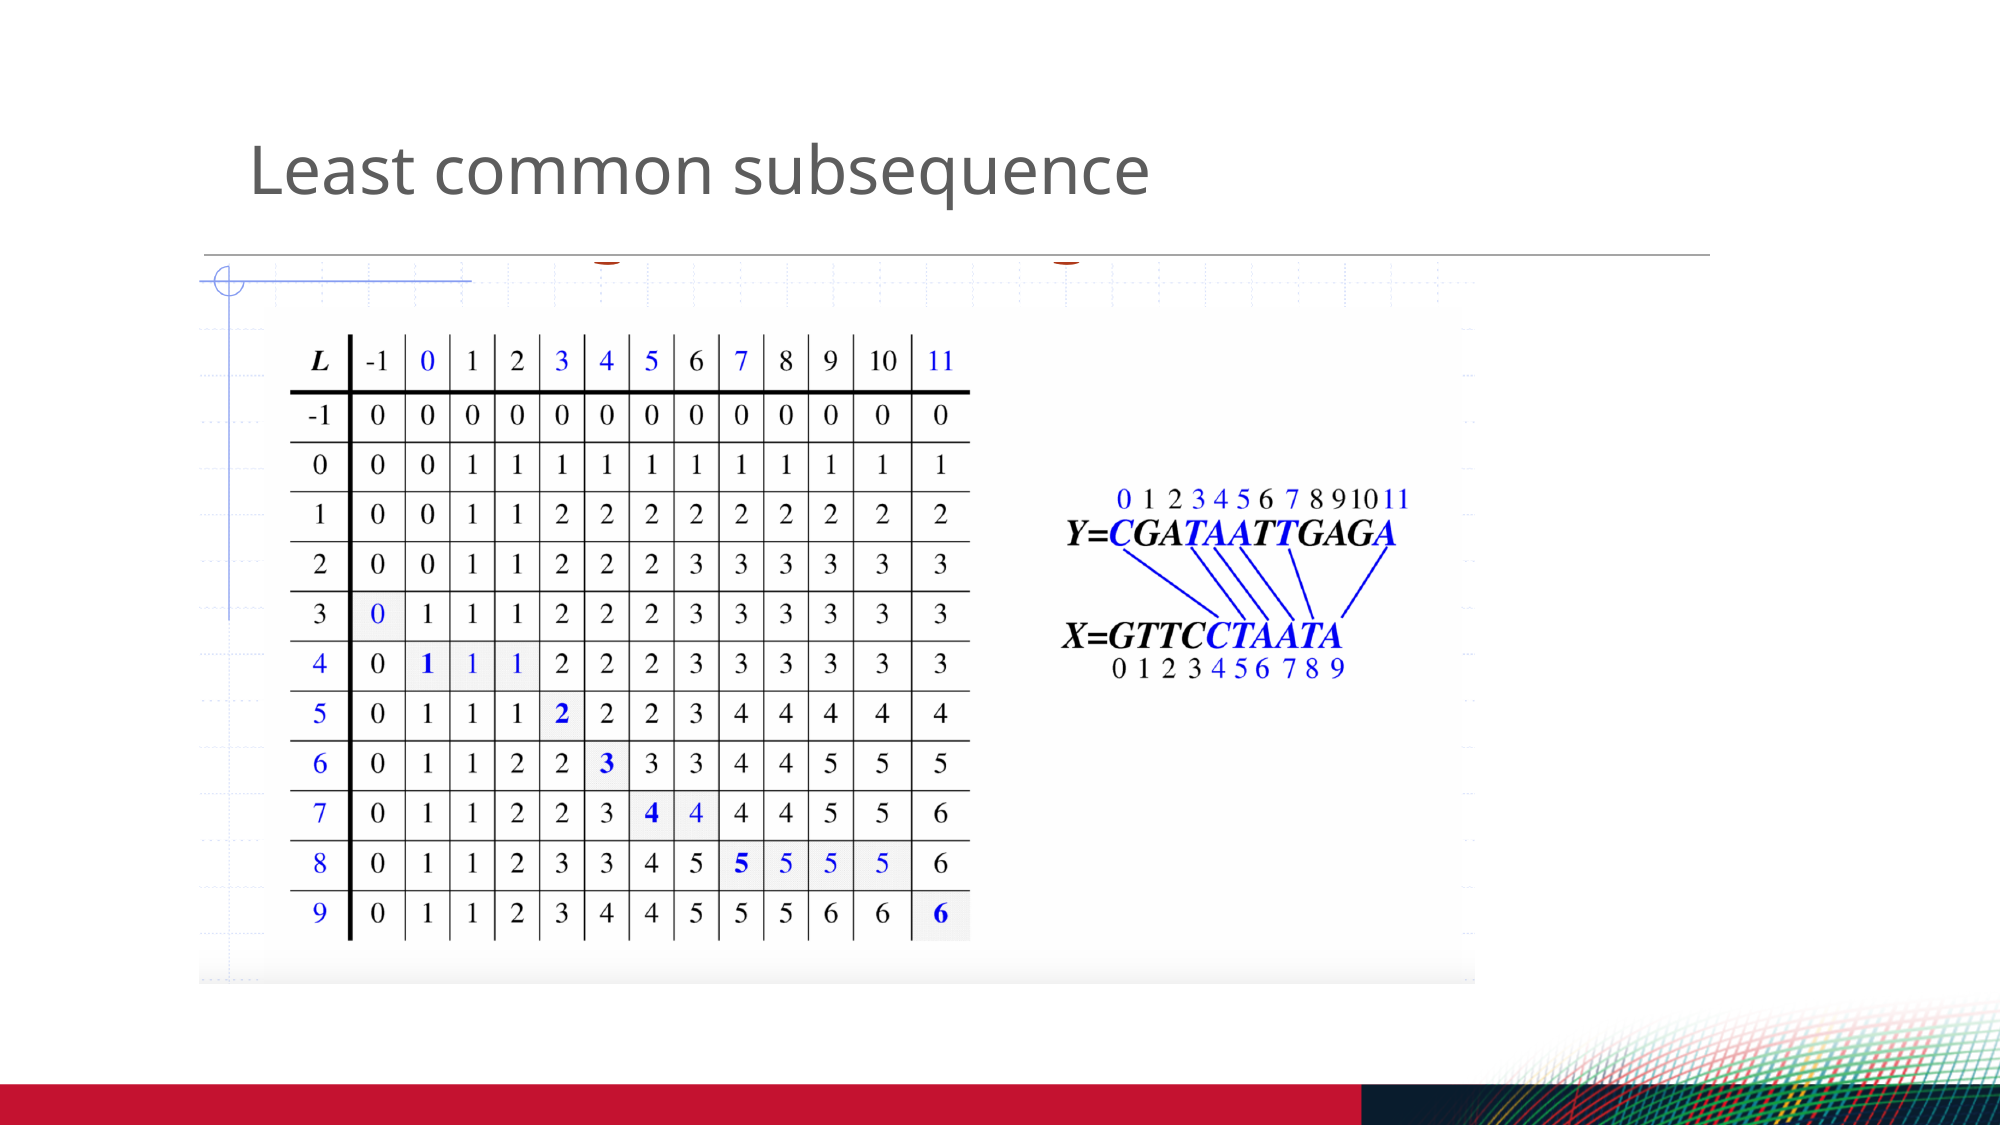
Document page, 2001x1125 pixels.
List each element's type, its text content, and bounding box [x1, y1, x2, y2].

picture [0, 262, 2000, 1125]
list Least common subsequence [204, 116, 1170, 223]
